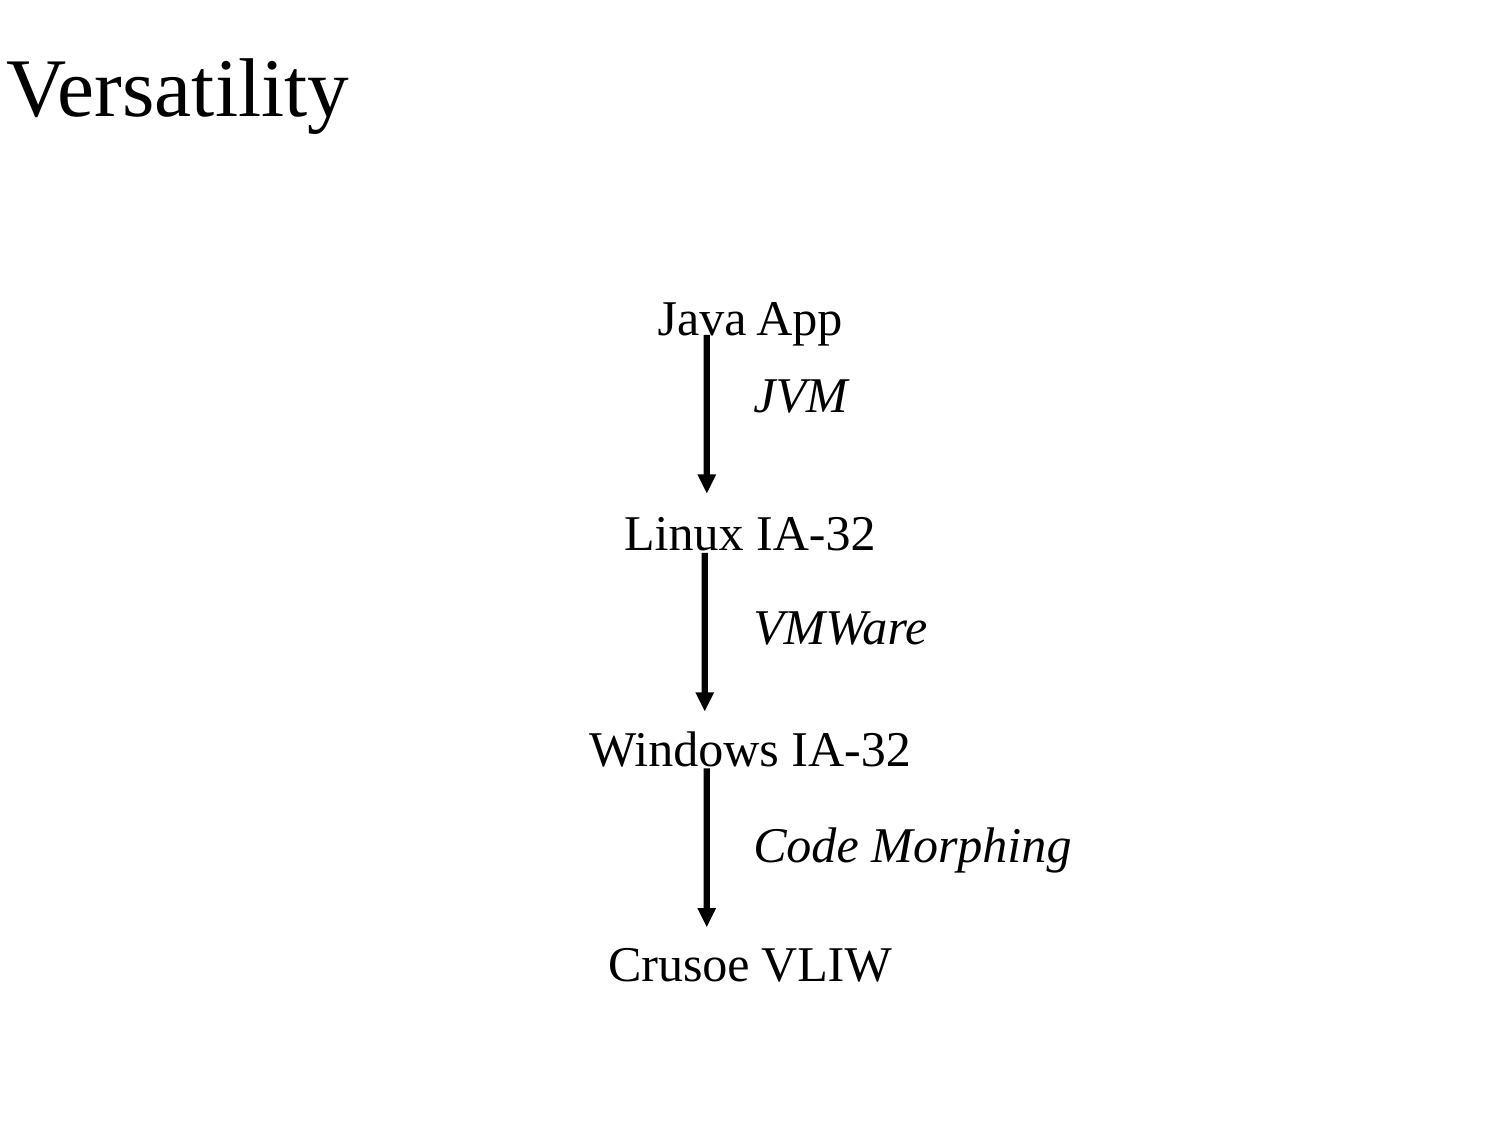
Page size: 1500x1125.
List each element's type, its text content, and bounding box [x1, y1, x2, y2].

text_box JVM [745, 355, 856, 430]
text_box VMWare [745, 587, 936, 662]
title Versatility [0, 0, 1500, 167]
text_box [700, 334, 713, 494]
text_box [698, 552, 711, 712]
text_box Code Morphing [745, 805, 1080, 880]
text_box [700, 768, 713, 927]
list Java App Linux IA-32 Windows IA-32 Crusoe VLIW [4, 197, 1496, 1125]
